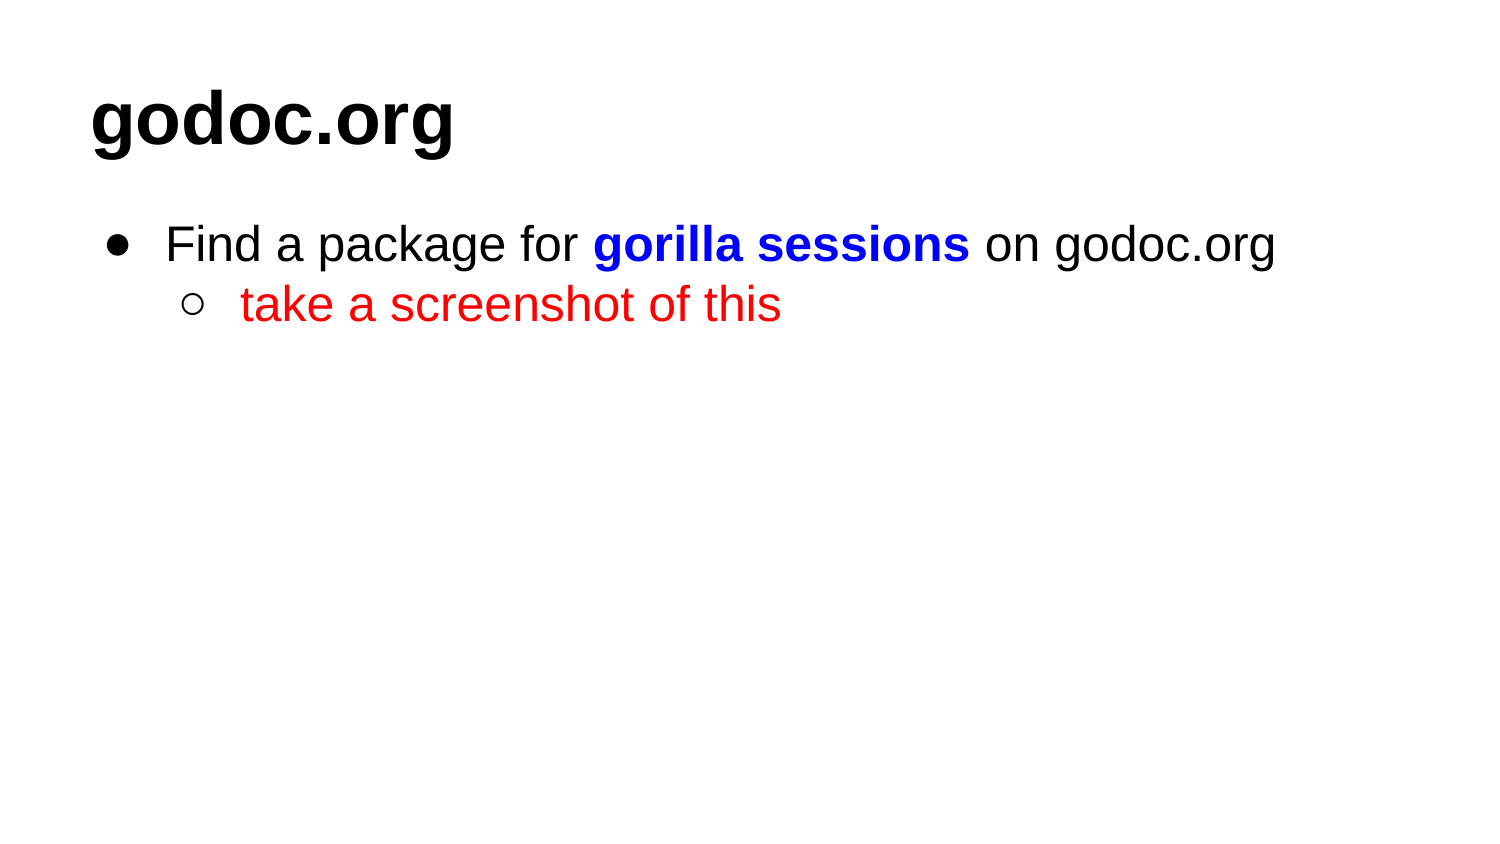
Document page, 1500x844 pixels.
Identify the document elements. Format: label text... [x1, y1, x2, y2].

list Find a package for gorilla sessions on godoc.org take a screenshot of this [75, 196, 1425, 808]
title godoc.org [75, 33, 1425, 175]
